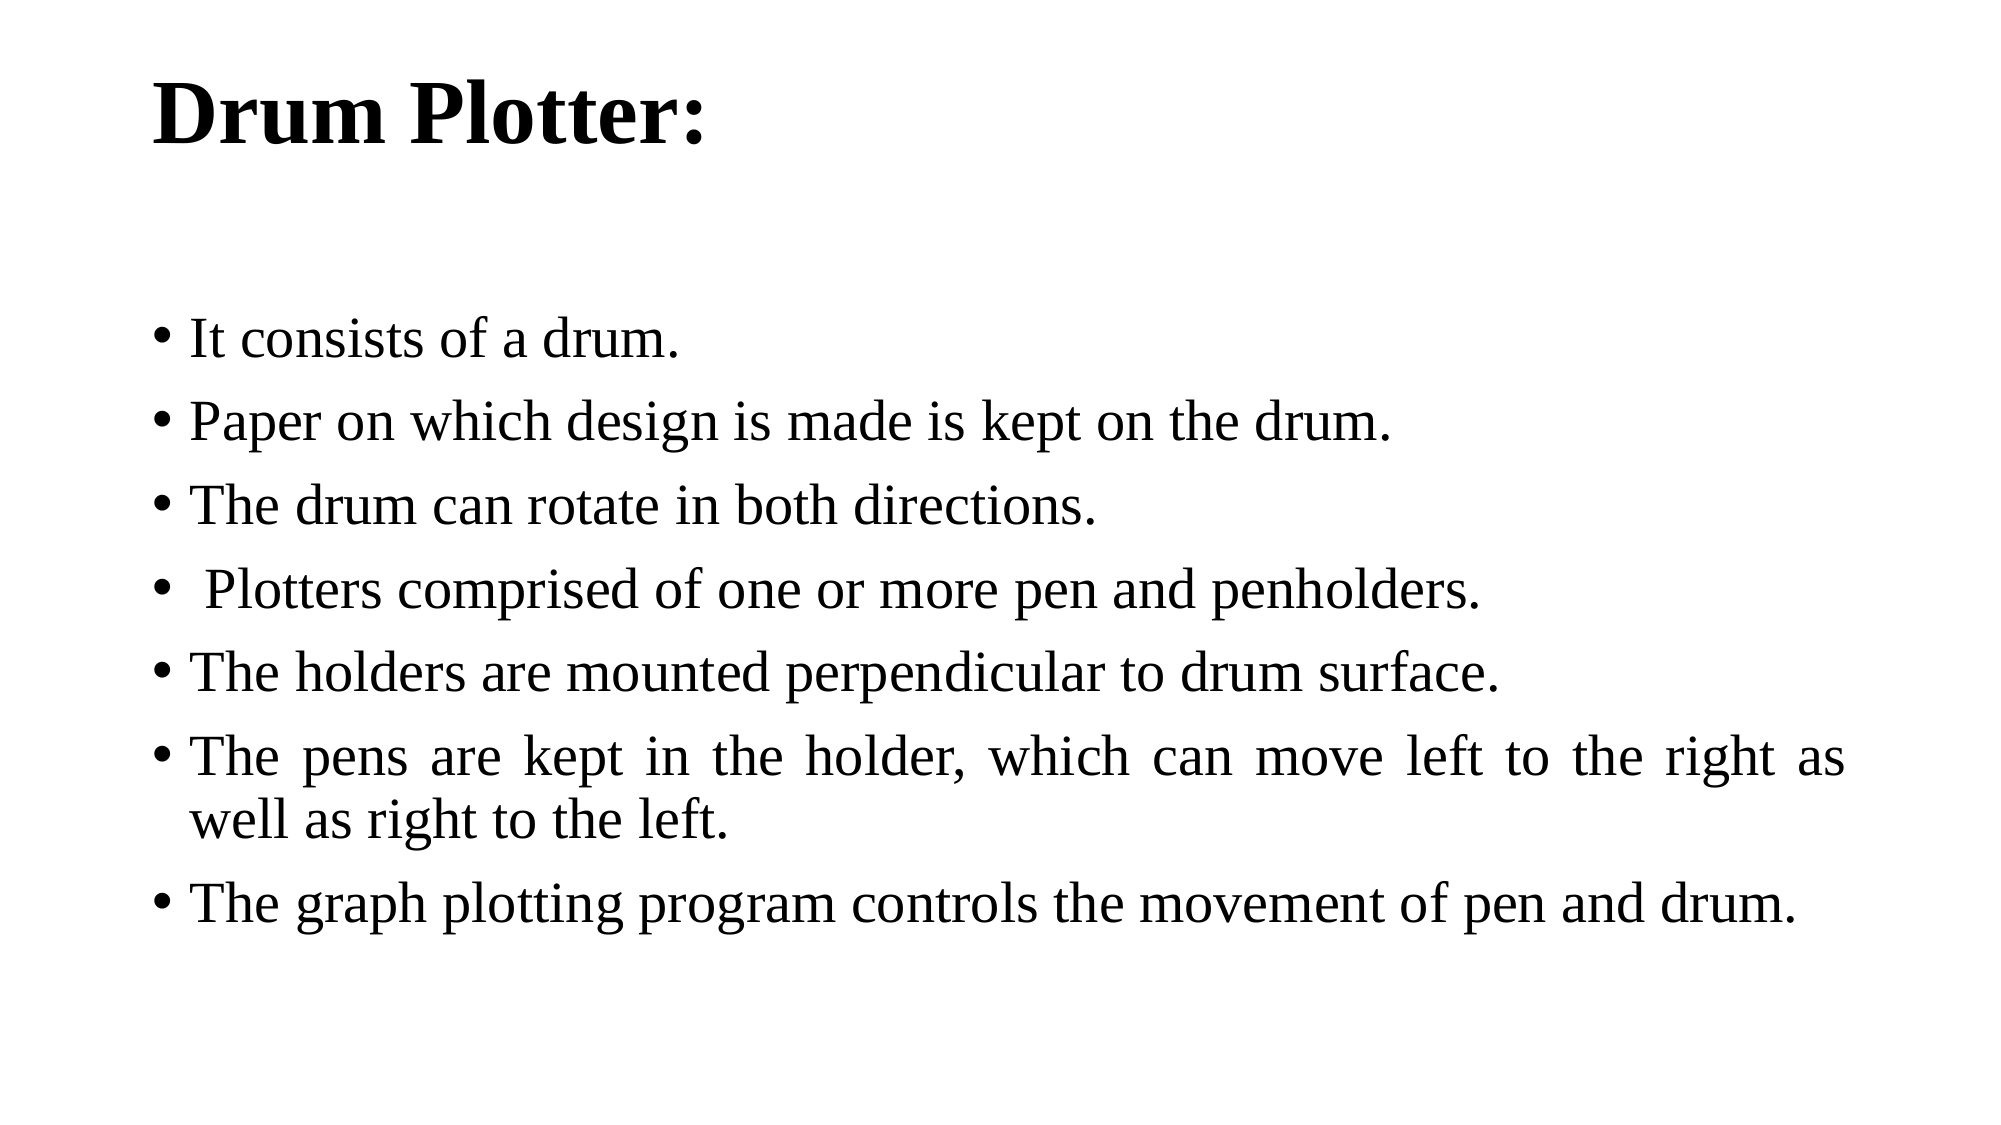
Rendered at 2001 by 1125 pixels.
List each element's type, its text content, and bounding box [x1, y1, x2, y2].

title Drum Plotter: [137, 59, 1863, 278]
list It consists of a drum. Paper on which design is made is kept on the drum. The drum can rotate in both directions. Plotters comprised of one or more pen and penholders. The holders are mounted perpendicular to drum surface. The pens are kept in the holder, which can move left to the right as well as right to the left. The graph plotting program controls the movement of pen and drum. [137, 299, 1863, 1014]
